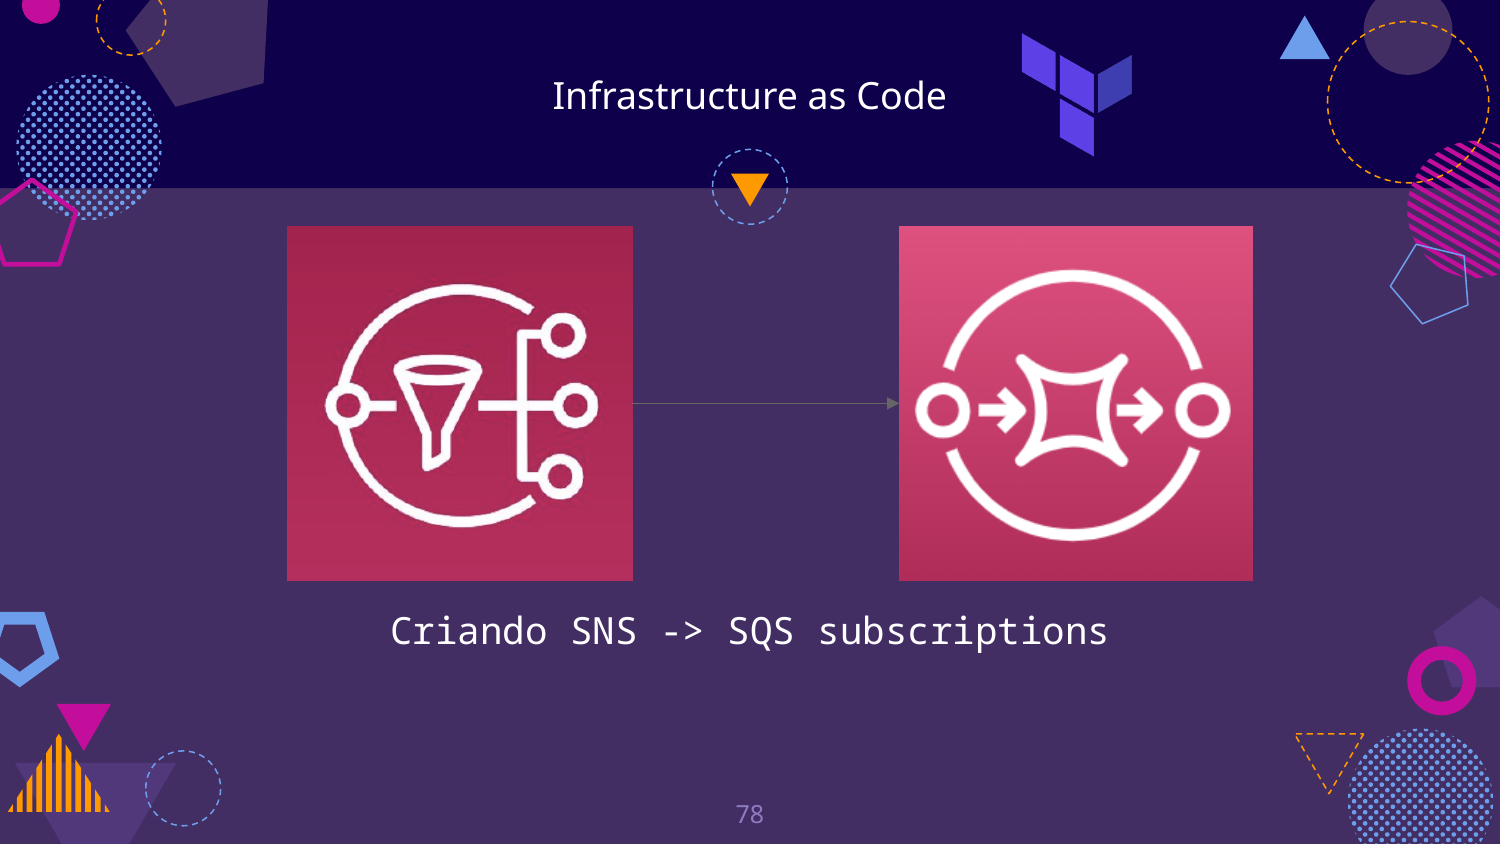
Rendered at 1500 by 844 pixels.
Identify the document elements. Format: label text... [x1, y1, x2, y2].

list Criando SNS -> SQS subscriptions [287, 591, 1213, 726]
picture [899, 226, 1254, 581]
slide_number ‹#› [705, 783, 795, 844]
title Infrastructure as Code [335, 0, 1165, 189]
picture [1001, 19, 1151, 169]
picture [286, 226, 633, 581]
